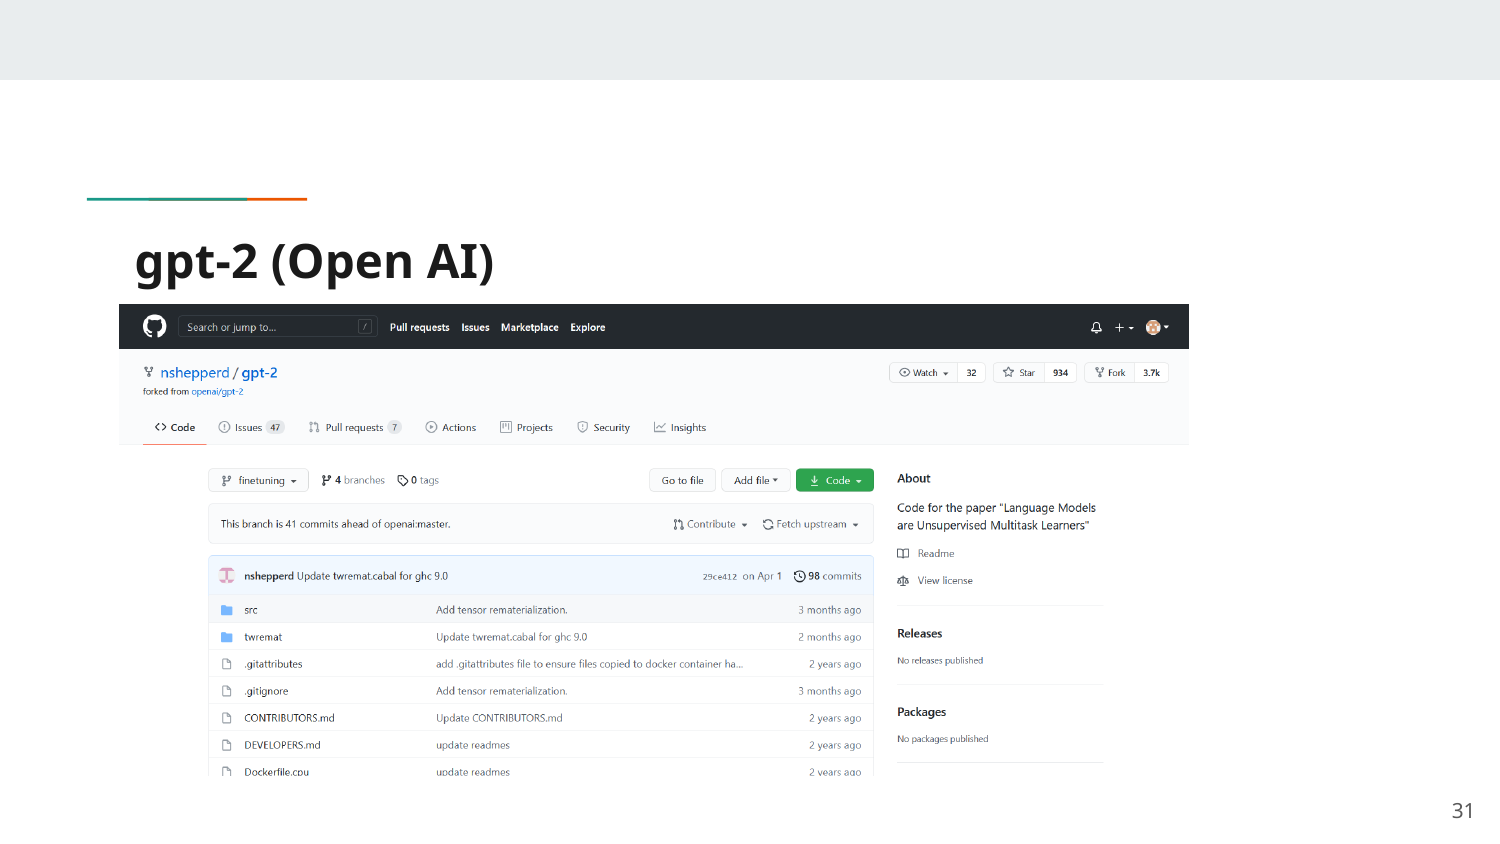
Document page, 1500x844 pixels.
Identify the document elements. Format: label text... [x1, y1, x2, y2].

slide_number ‹#› [1400, 779, 1491, 844]
picture [119, 303, 1189, 776]
title gpt-2 (Open AI) [119, 216, 1381, 305]
